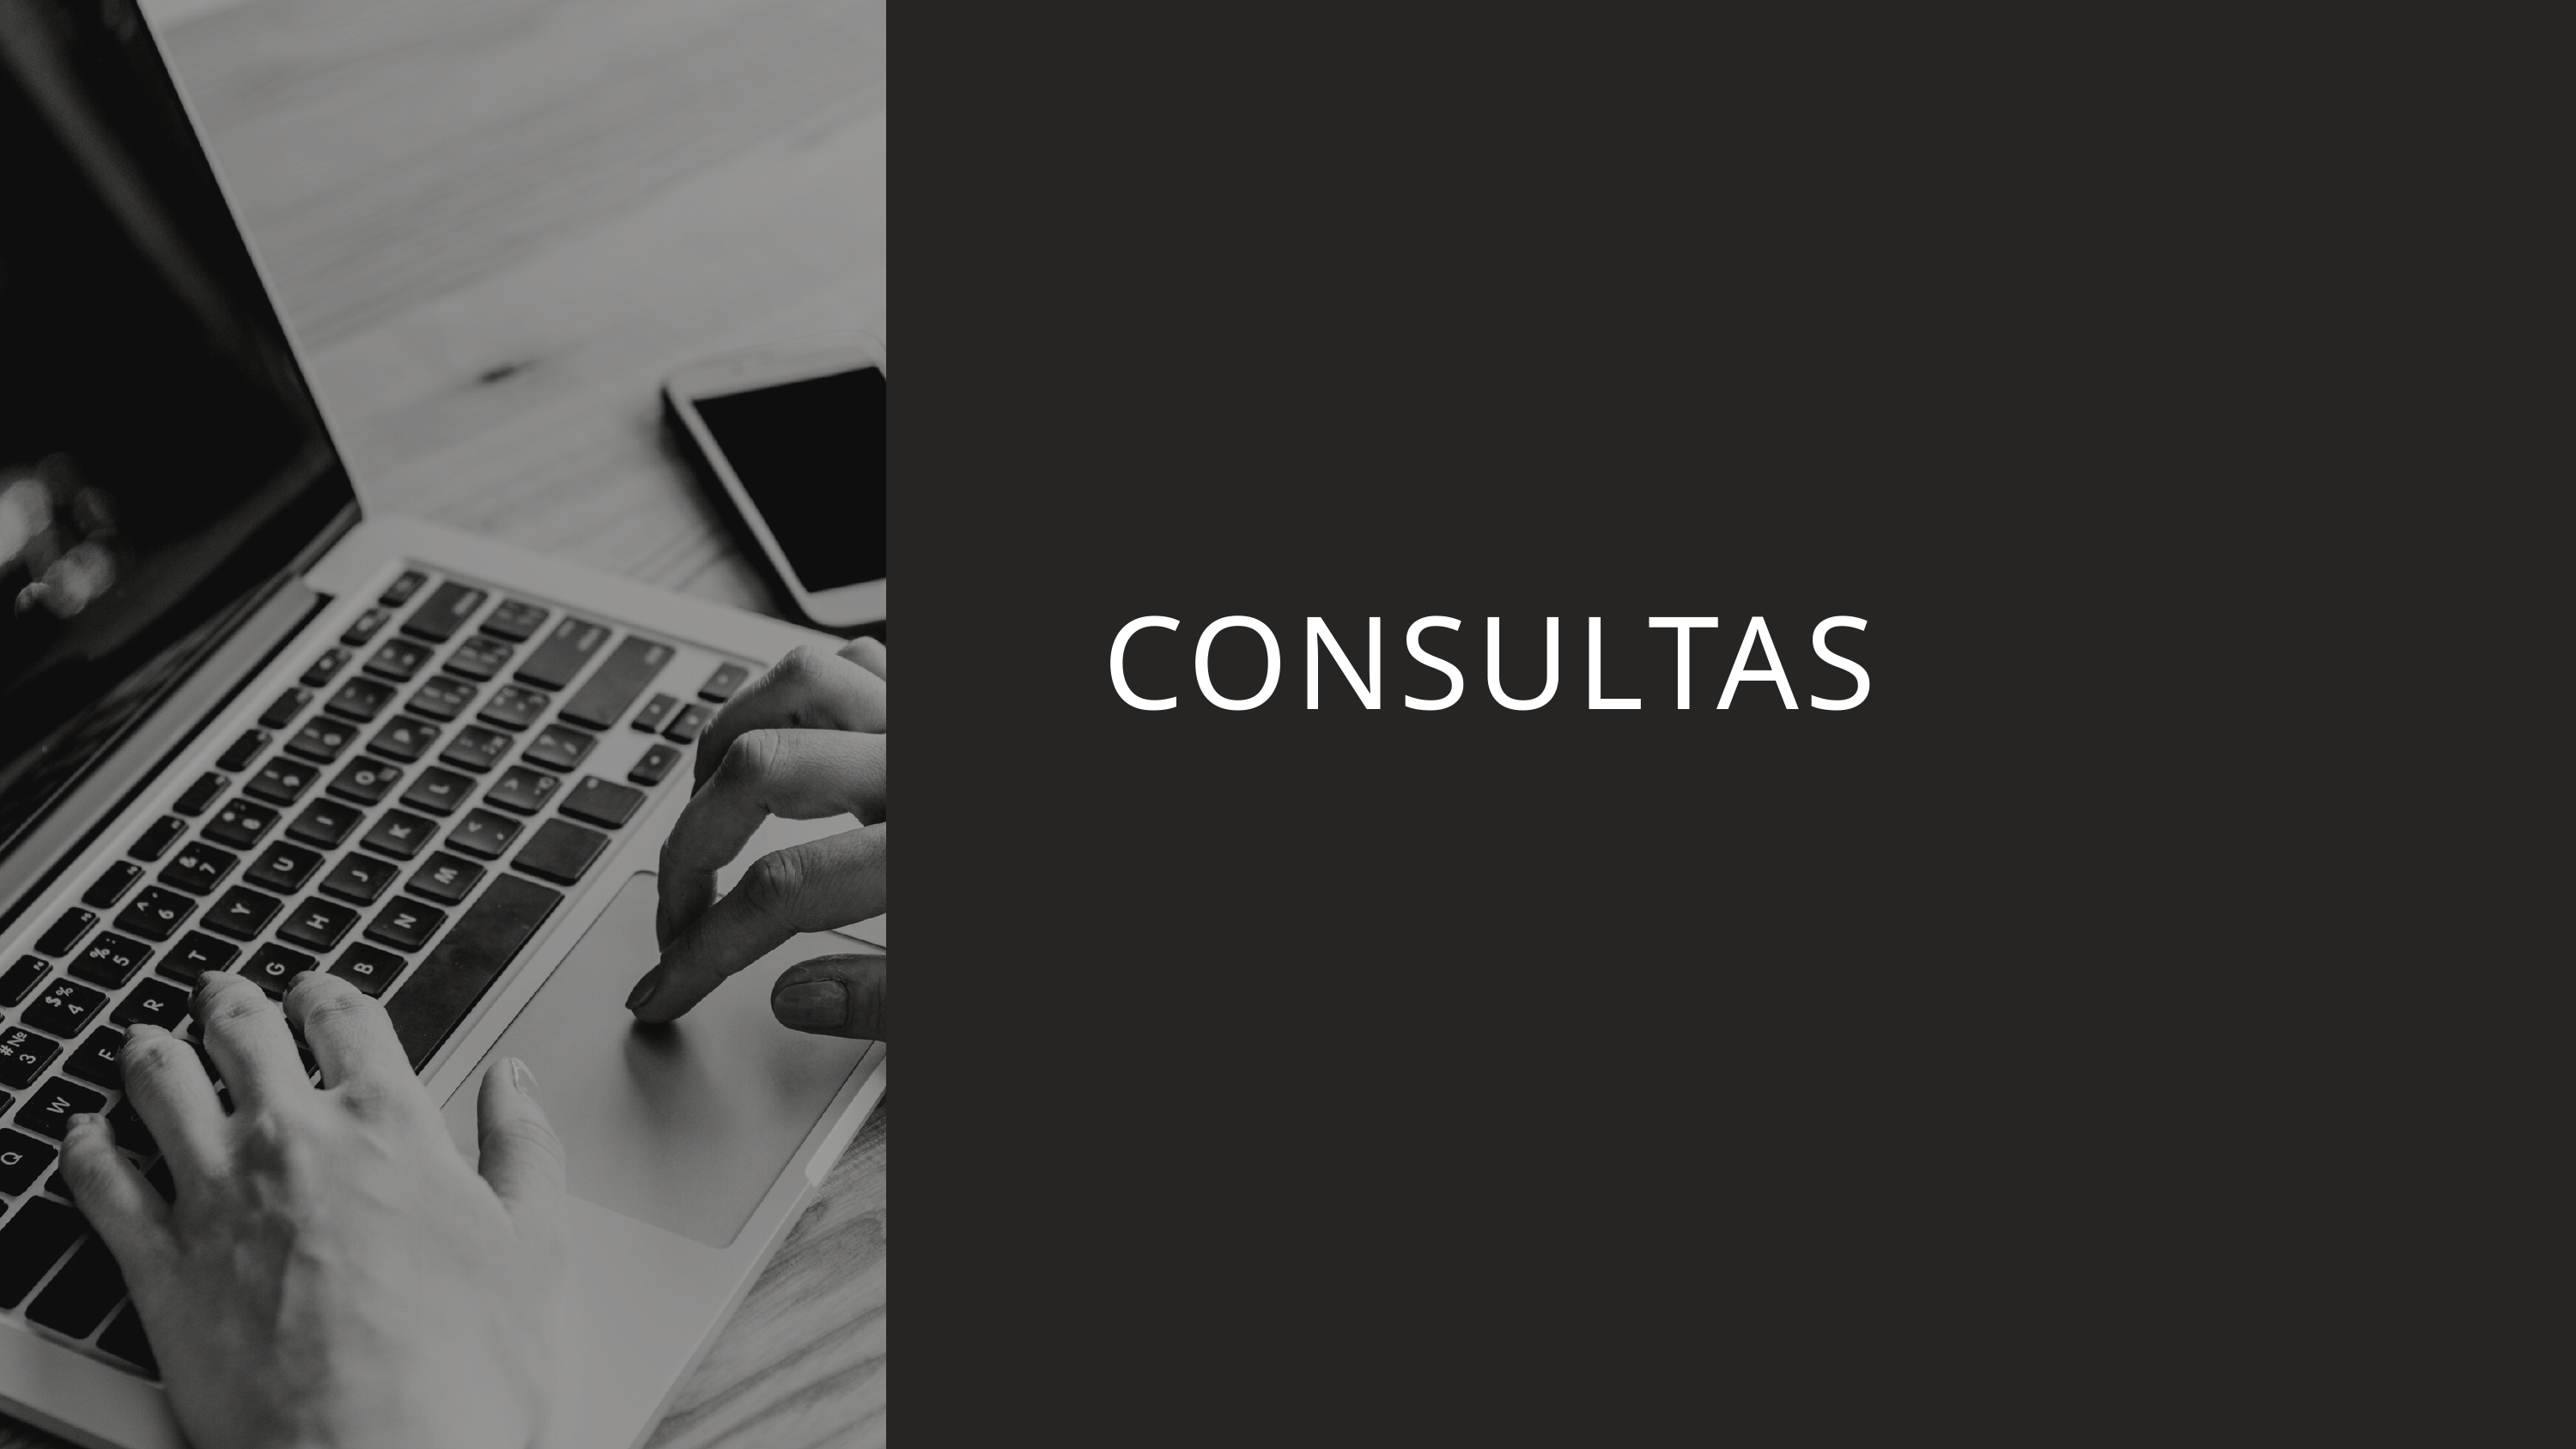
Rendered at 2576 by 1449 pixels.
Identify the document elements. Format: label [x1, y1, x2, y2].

text_box [1103, 586, 2432, 862]
picture [0, 0, 886, 1449]
